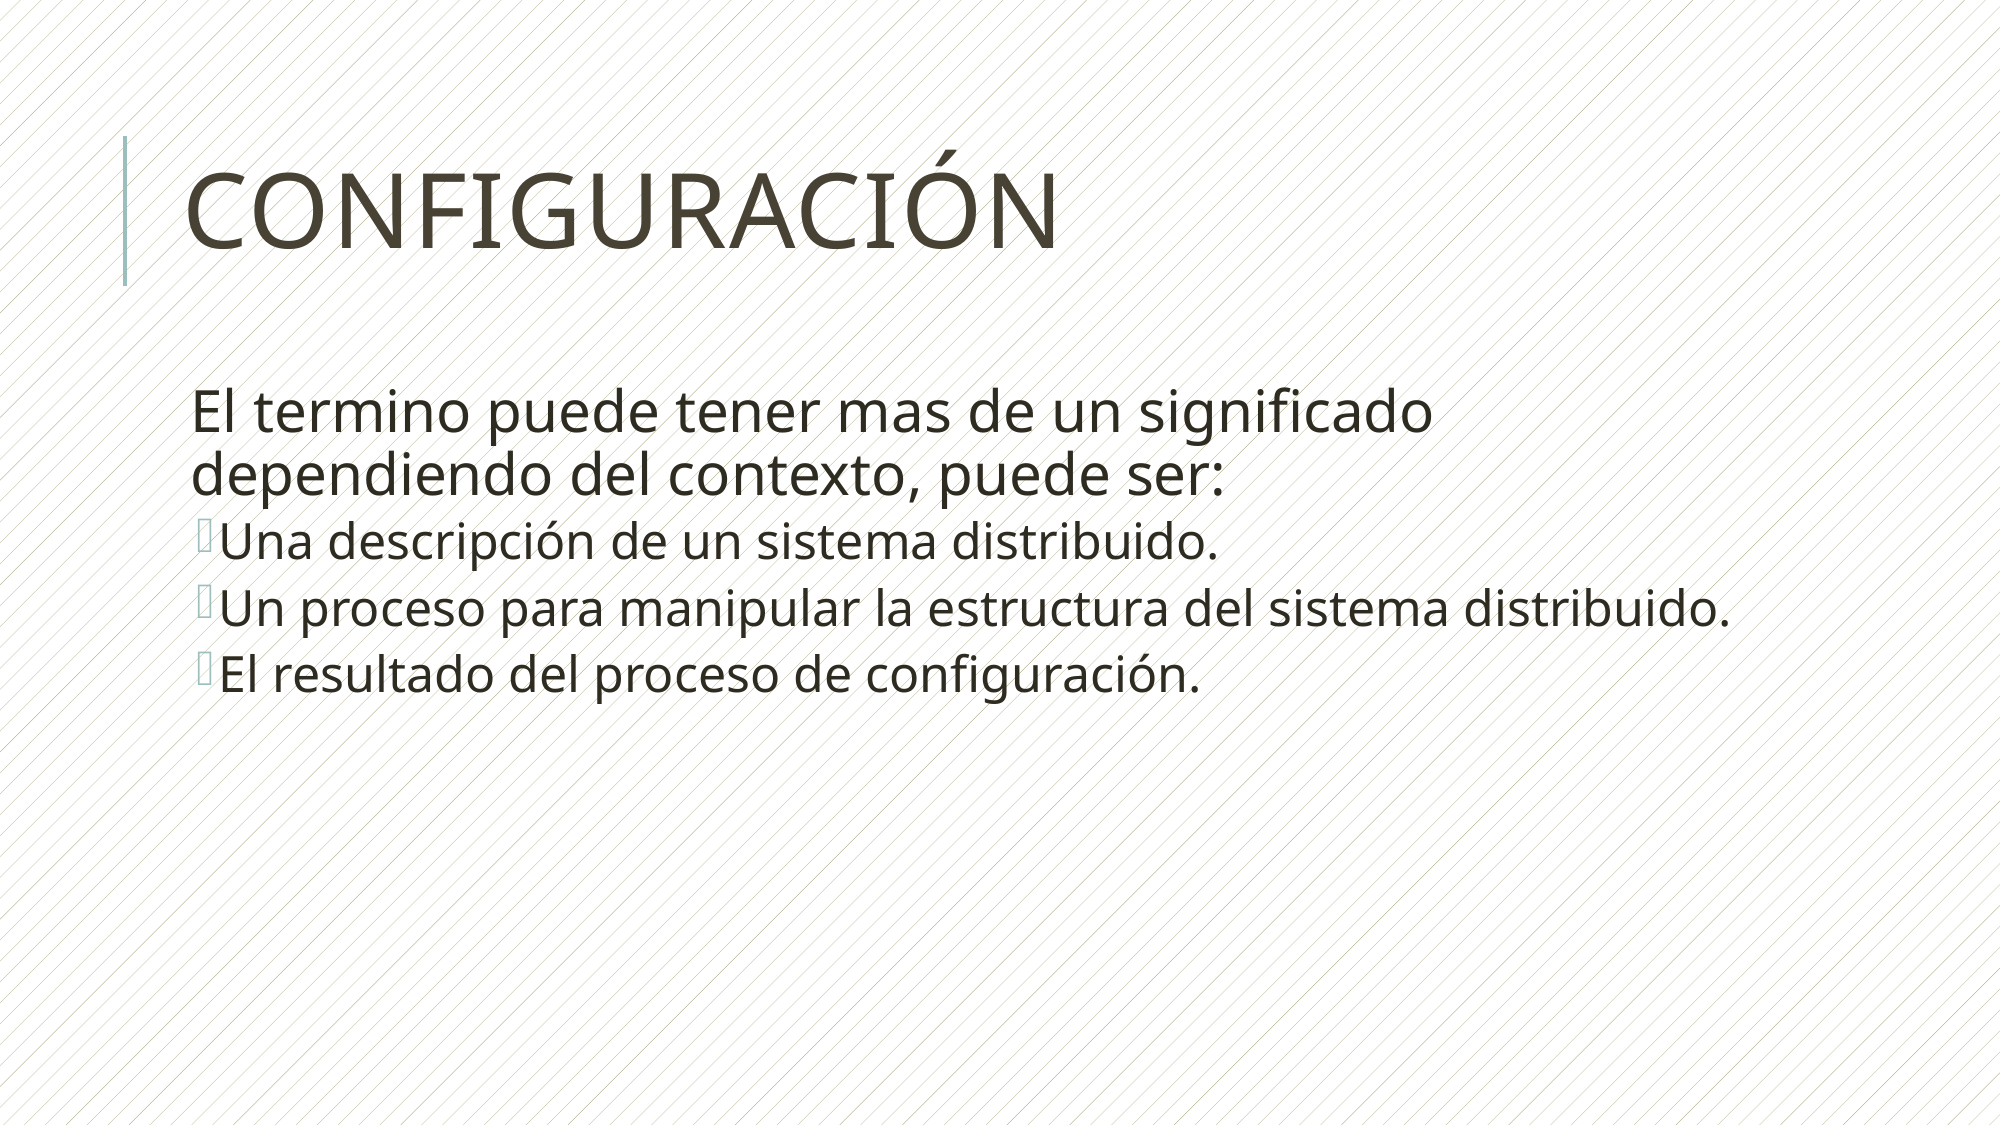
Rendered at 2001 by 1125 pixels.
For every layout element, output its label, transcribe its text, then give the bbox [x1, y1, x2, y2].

list El termino puede tener mas de un significado dependiendo del contexto, puede ser: Una descripción de un sistema distribuido. Un proceso para manipular la estructura del sistema distribuido. El resultado del proceso de configuración. [168, 375, 1763, 1035]
title COnfiguración [168, 96, 1763, 342]
